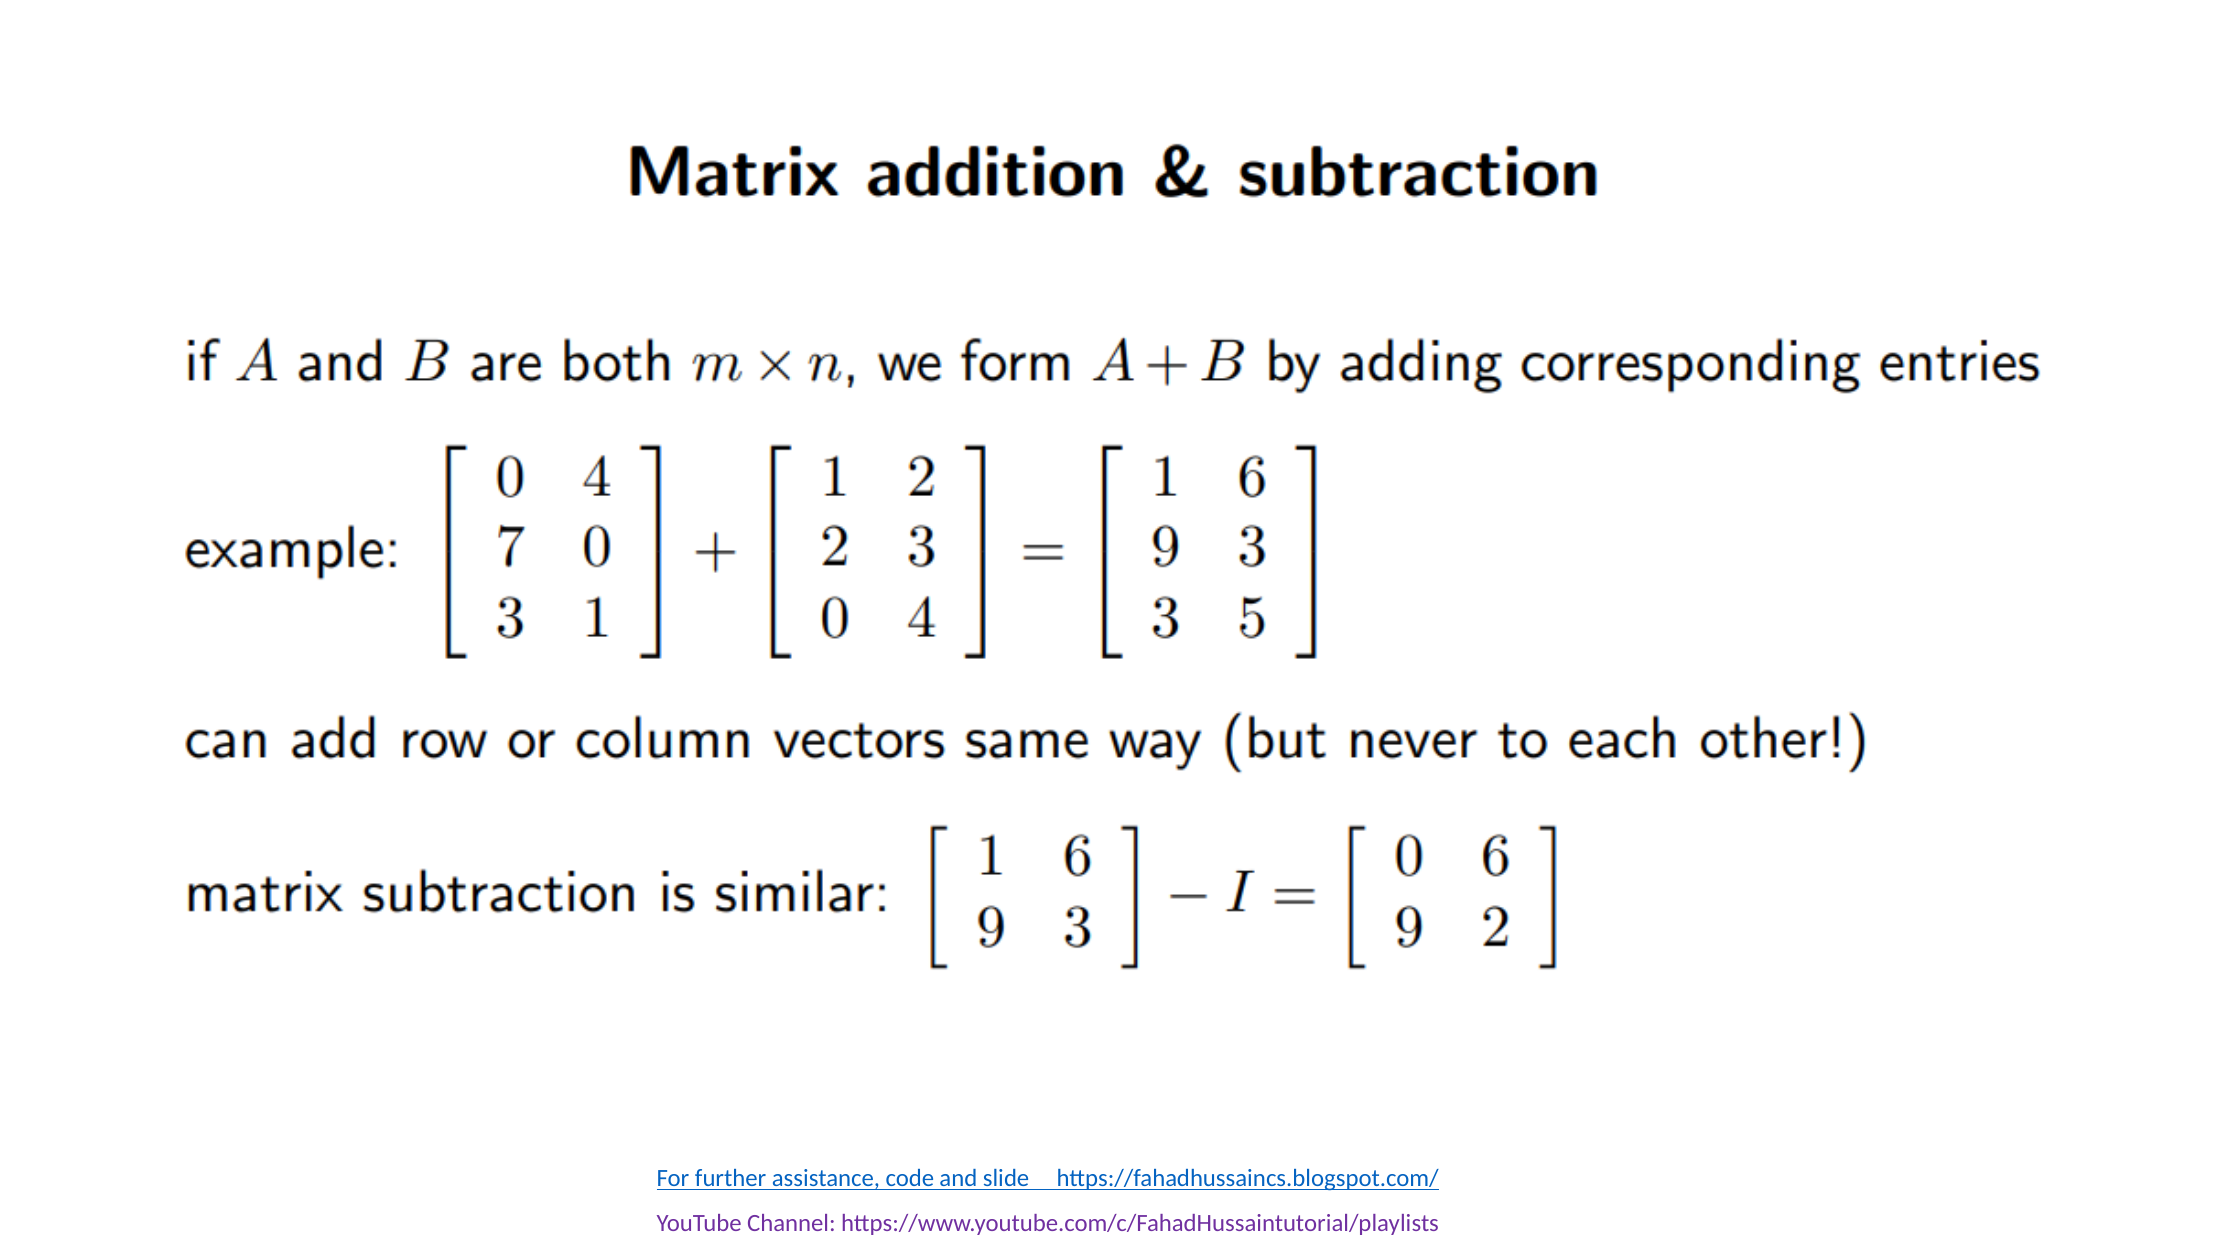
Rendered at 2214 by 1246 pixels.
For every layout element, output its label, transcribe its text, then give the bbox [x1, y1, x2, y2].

subtitle For further assistance, code and slide https://fahadhussaincs.blogspot.com/ YouTube Channel: https://www.youtube.com/c/FahadHussaintutorial/playlists [238, 1157, 1857, 1246]
picture [98, 86, 2115, 993]
